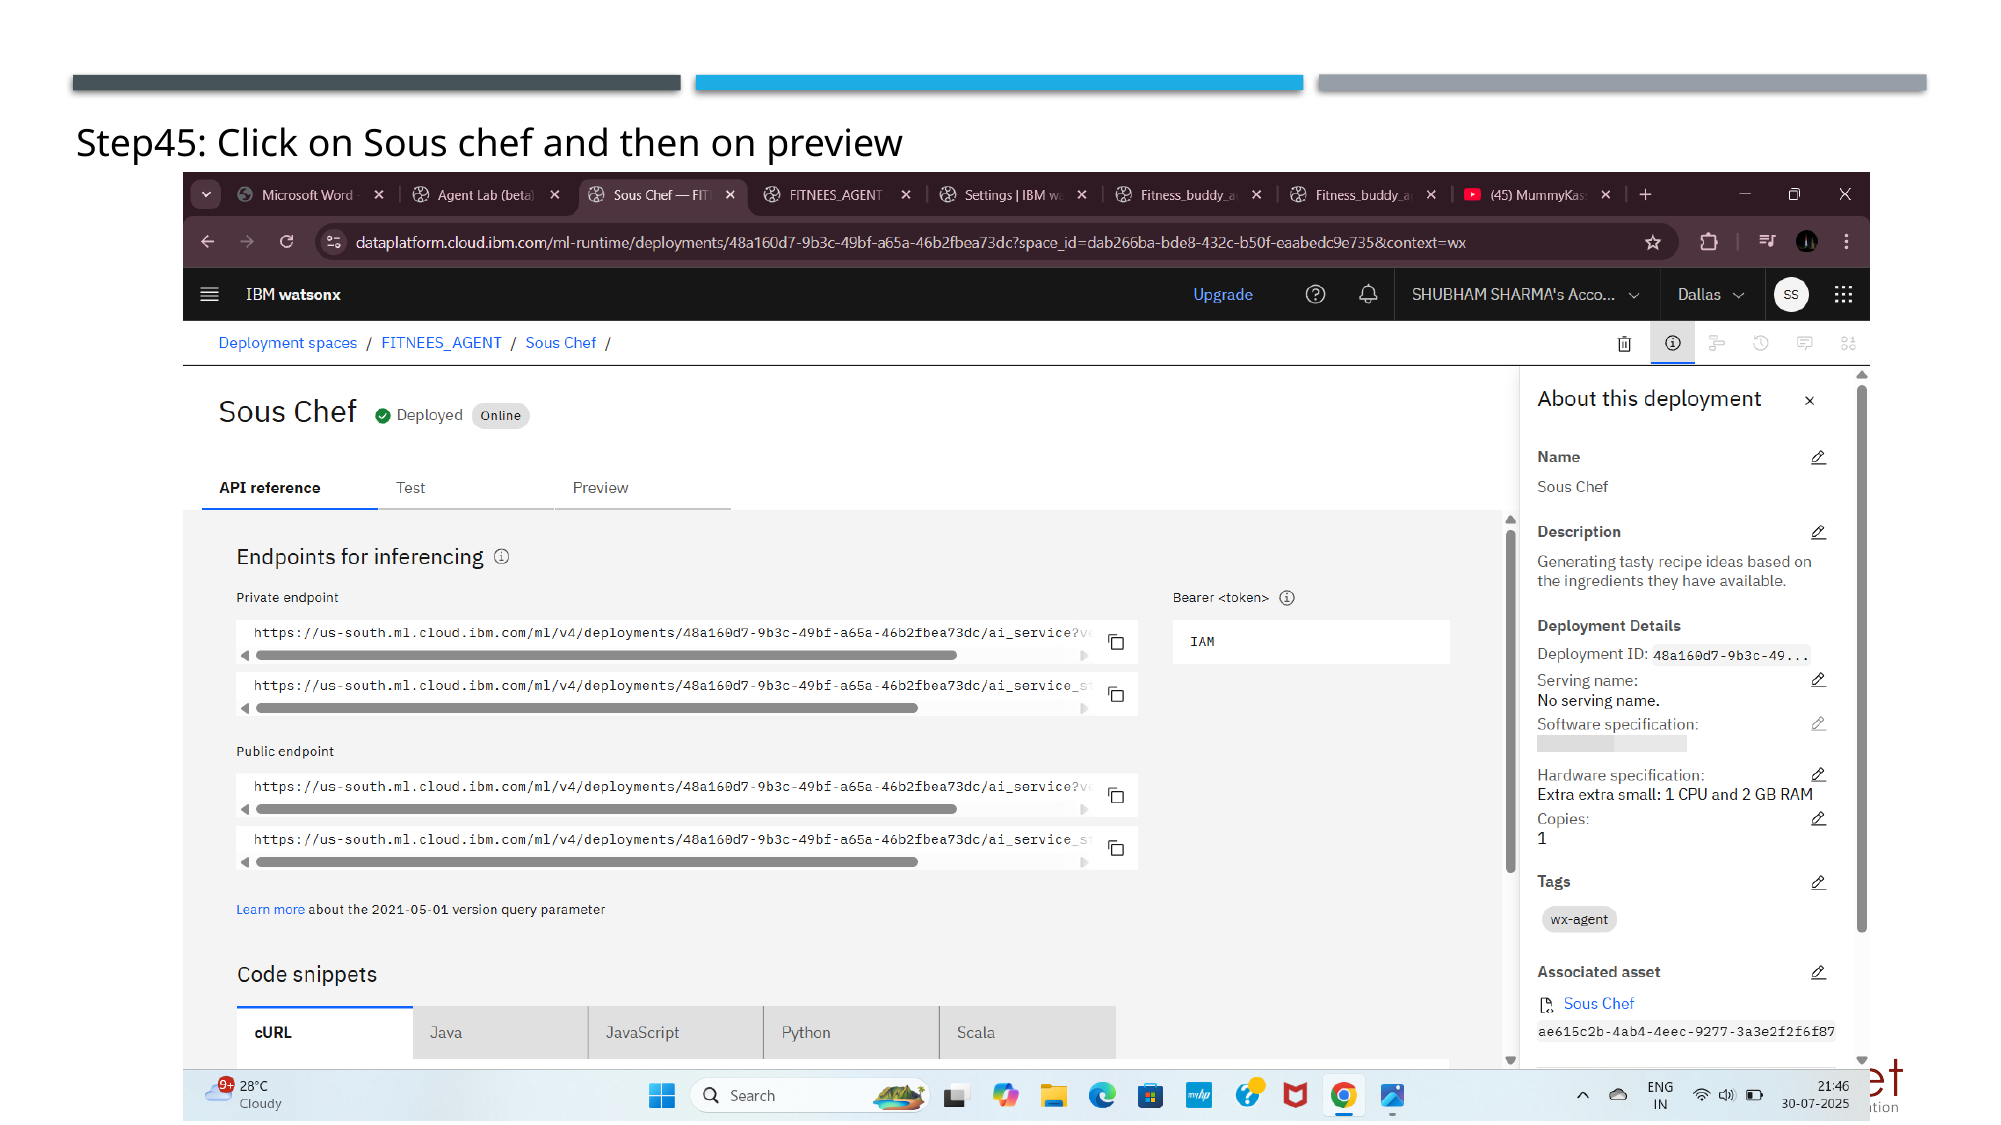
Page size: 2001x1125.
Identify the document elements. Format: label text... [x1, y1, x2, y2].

text_box Step45: Click on Sous chef and then on preview [61, 111, 1062, 172]
picture [183, 171, 1905, 1121]
